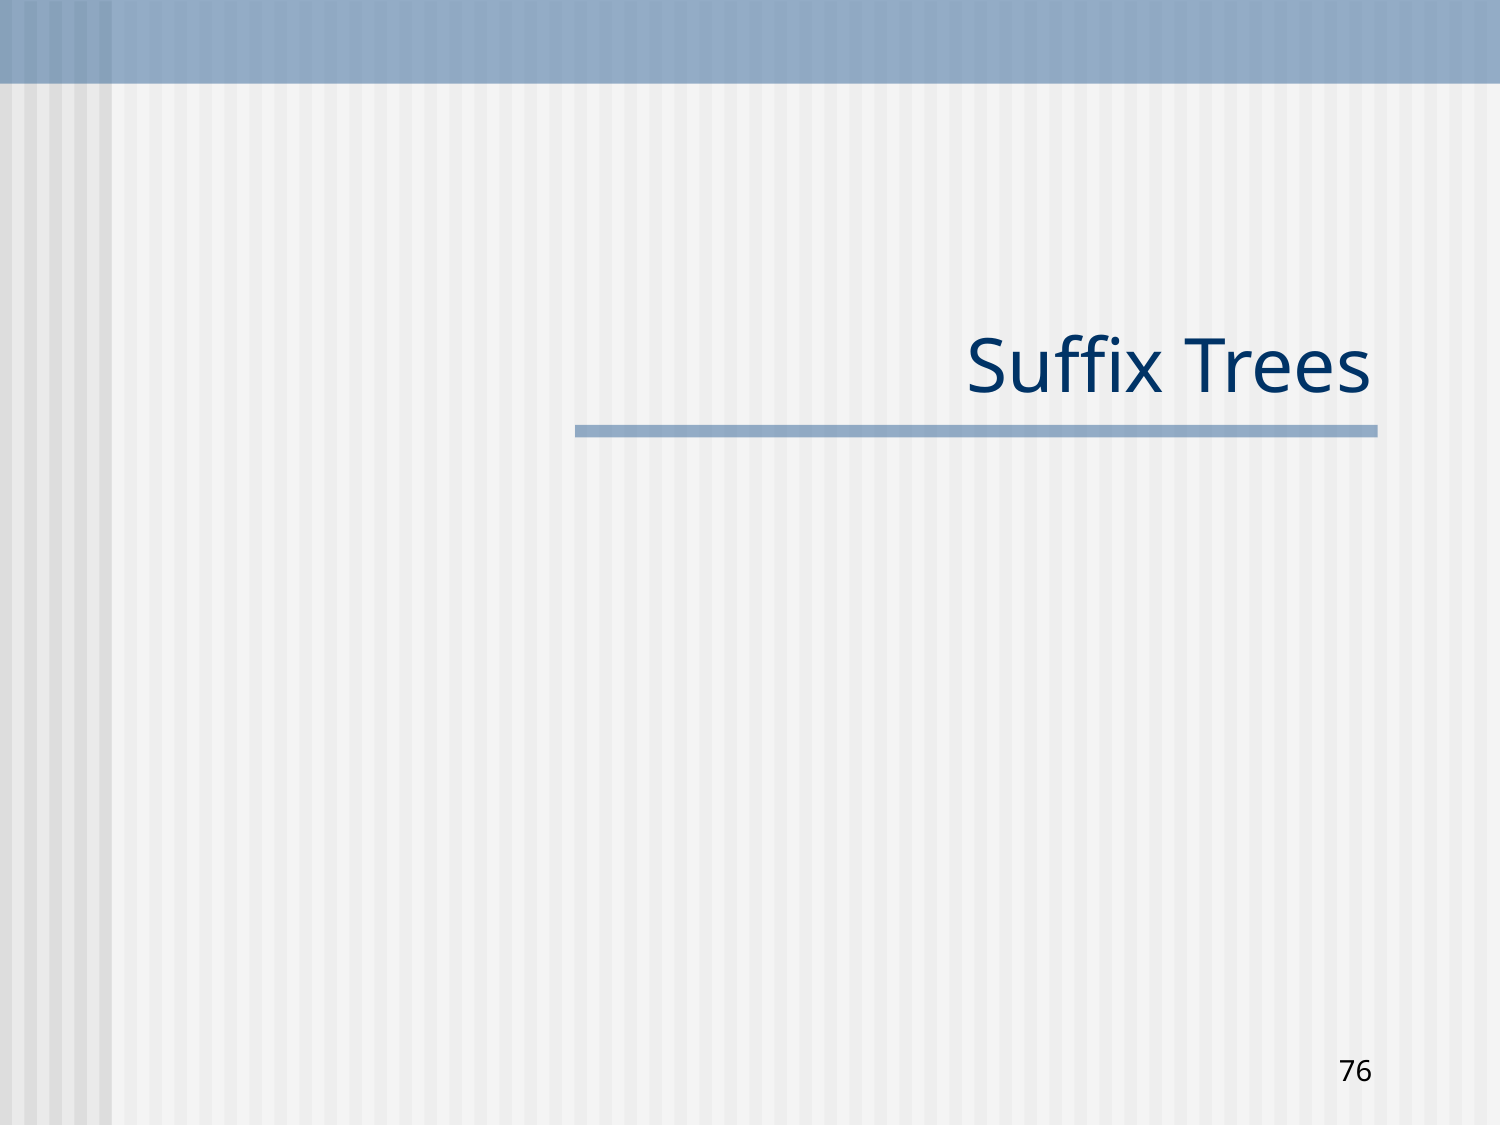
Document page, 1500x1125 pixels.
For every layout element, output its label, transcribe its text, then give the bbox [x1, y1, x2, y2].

title Suffix Trees [127, 309, 1388, 415]
slide_number 76 [1074, 1025, 1388, 1100]
